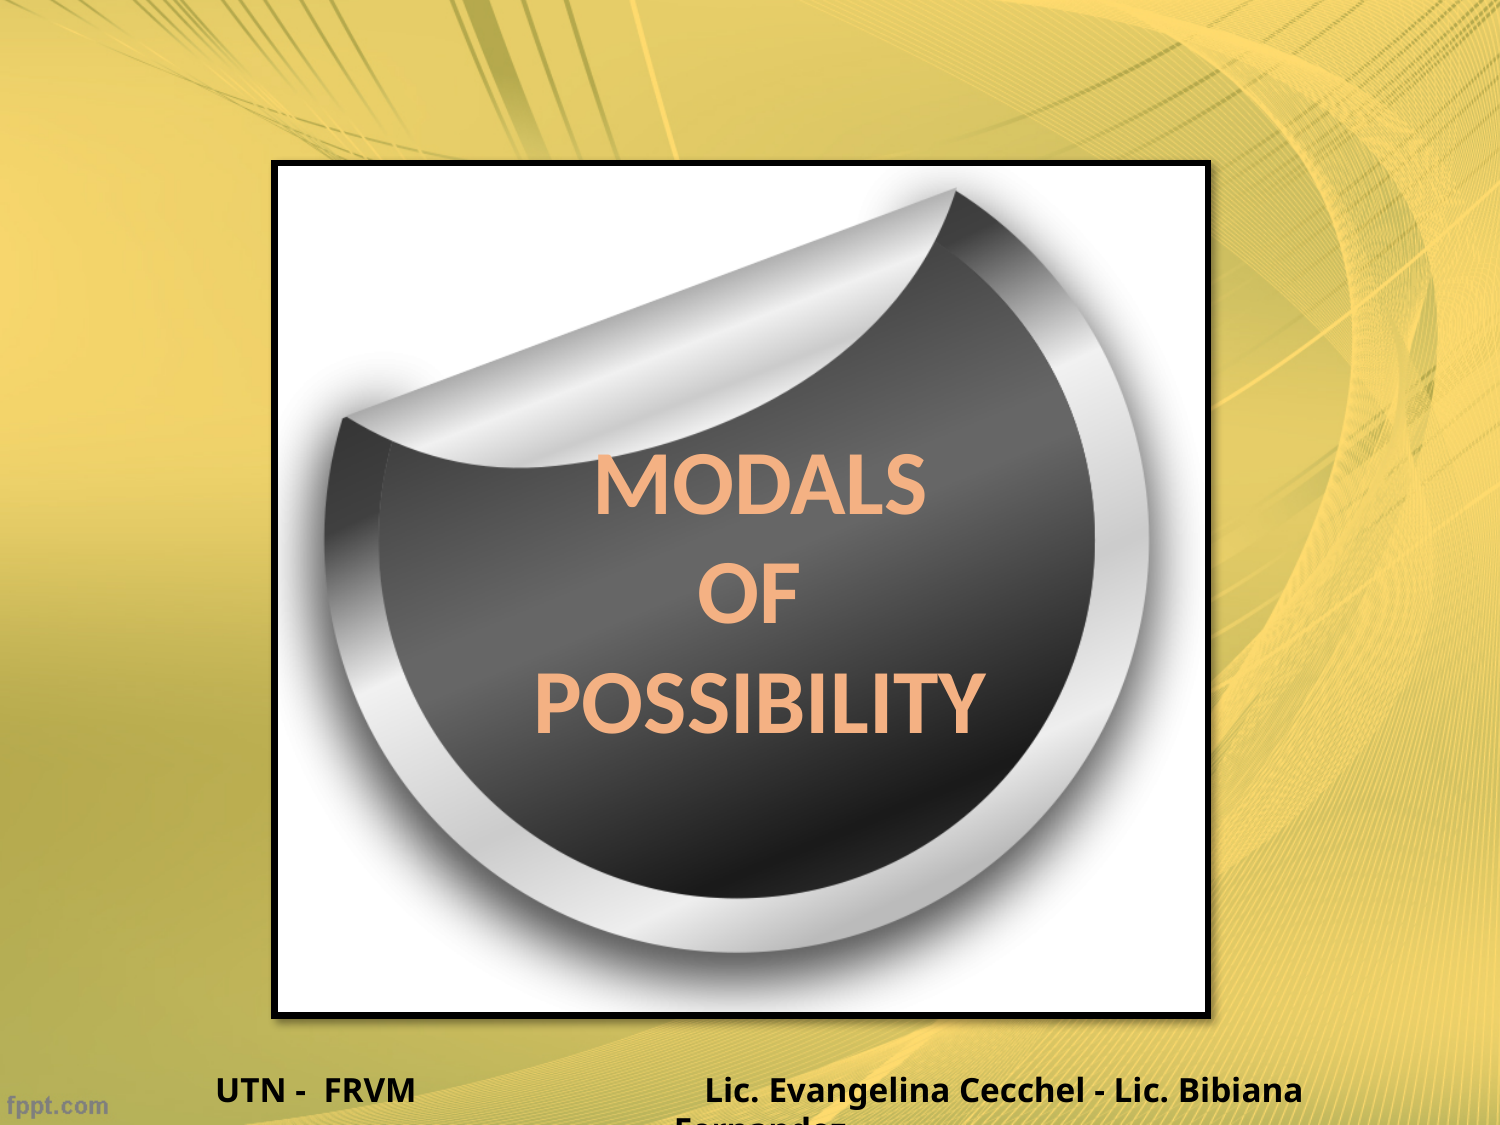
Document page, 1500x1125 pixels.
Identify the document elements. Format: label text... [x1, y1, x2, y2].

footer UTN - FRVM Lic. Evangelina Cecchel - Lic. Bibiana Fernandez [191, 1066, 1329, 1125]
picture [0, 0, 1500, 1125]
